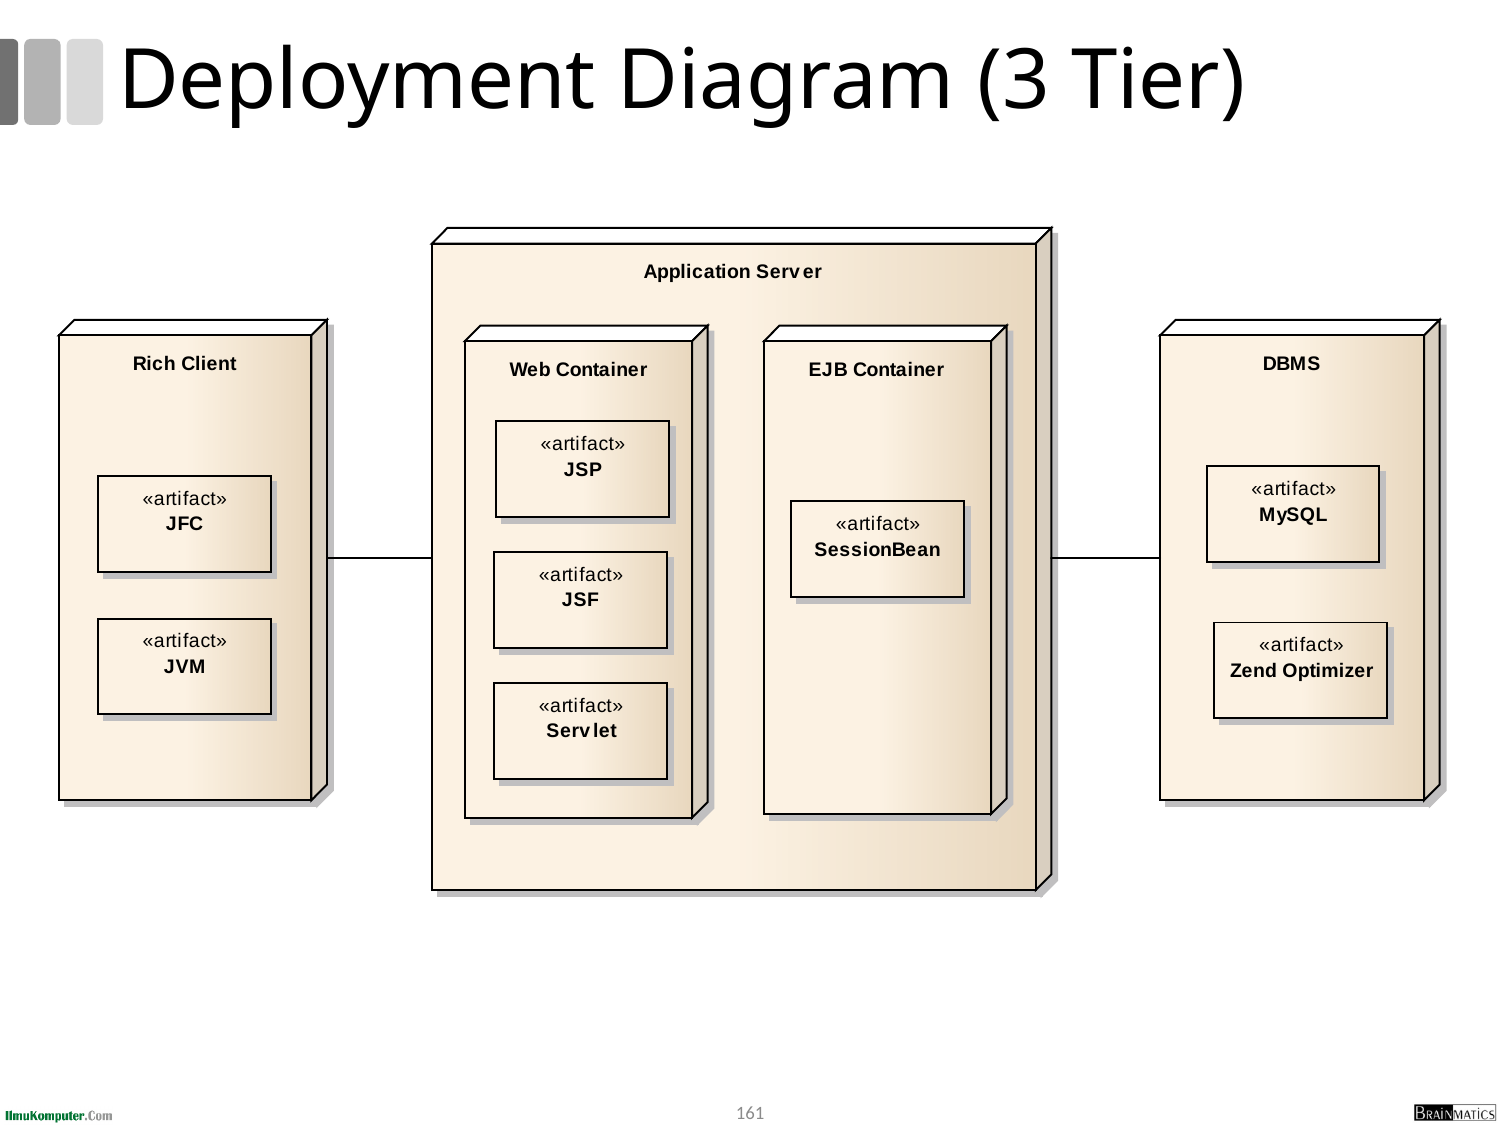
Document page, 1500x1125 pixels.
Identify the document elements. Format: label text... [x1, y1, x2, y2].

picture [4, 1106, 113, 1125]
title Deployment Diagram (3 Tier) [103, 24, 1498, 138]
picture [30, 212, 1470, 913]
slide_number 161 [581, 1100, 919, 1125]
picture [1412, 1102, 1498, 1123]
